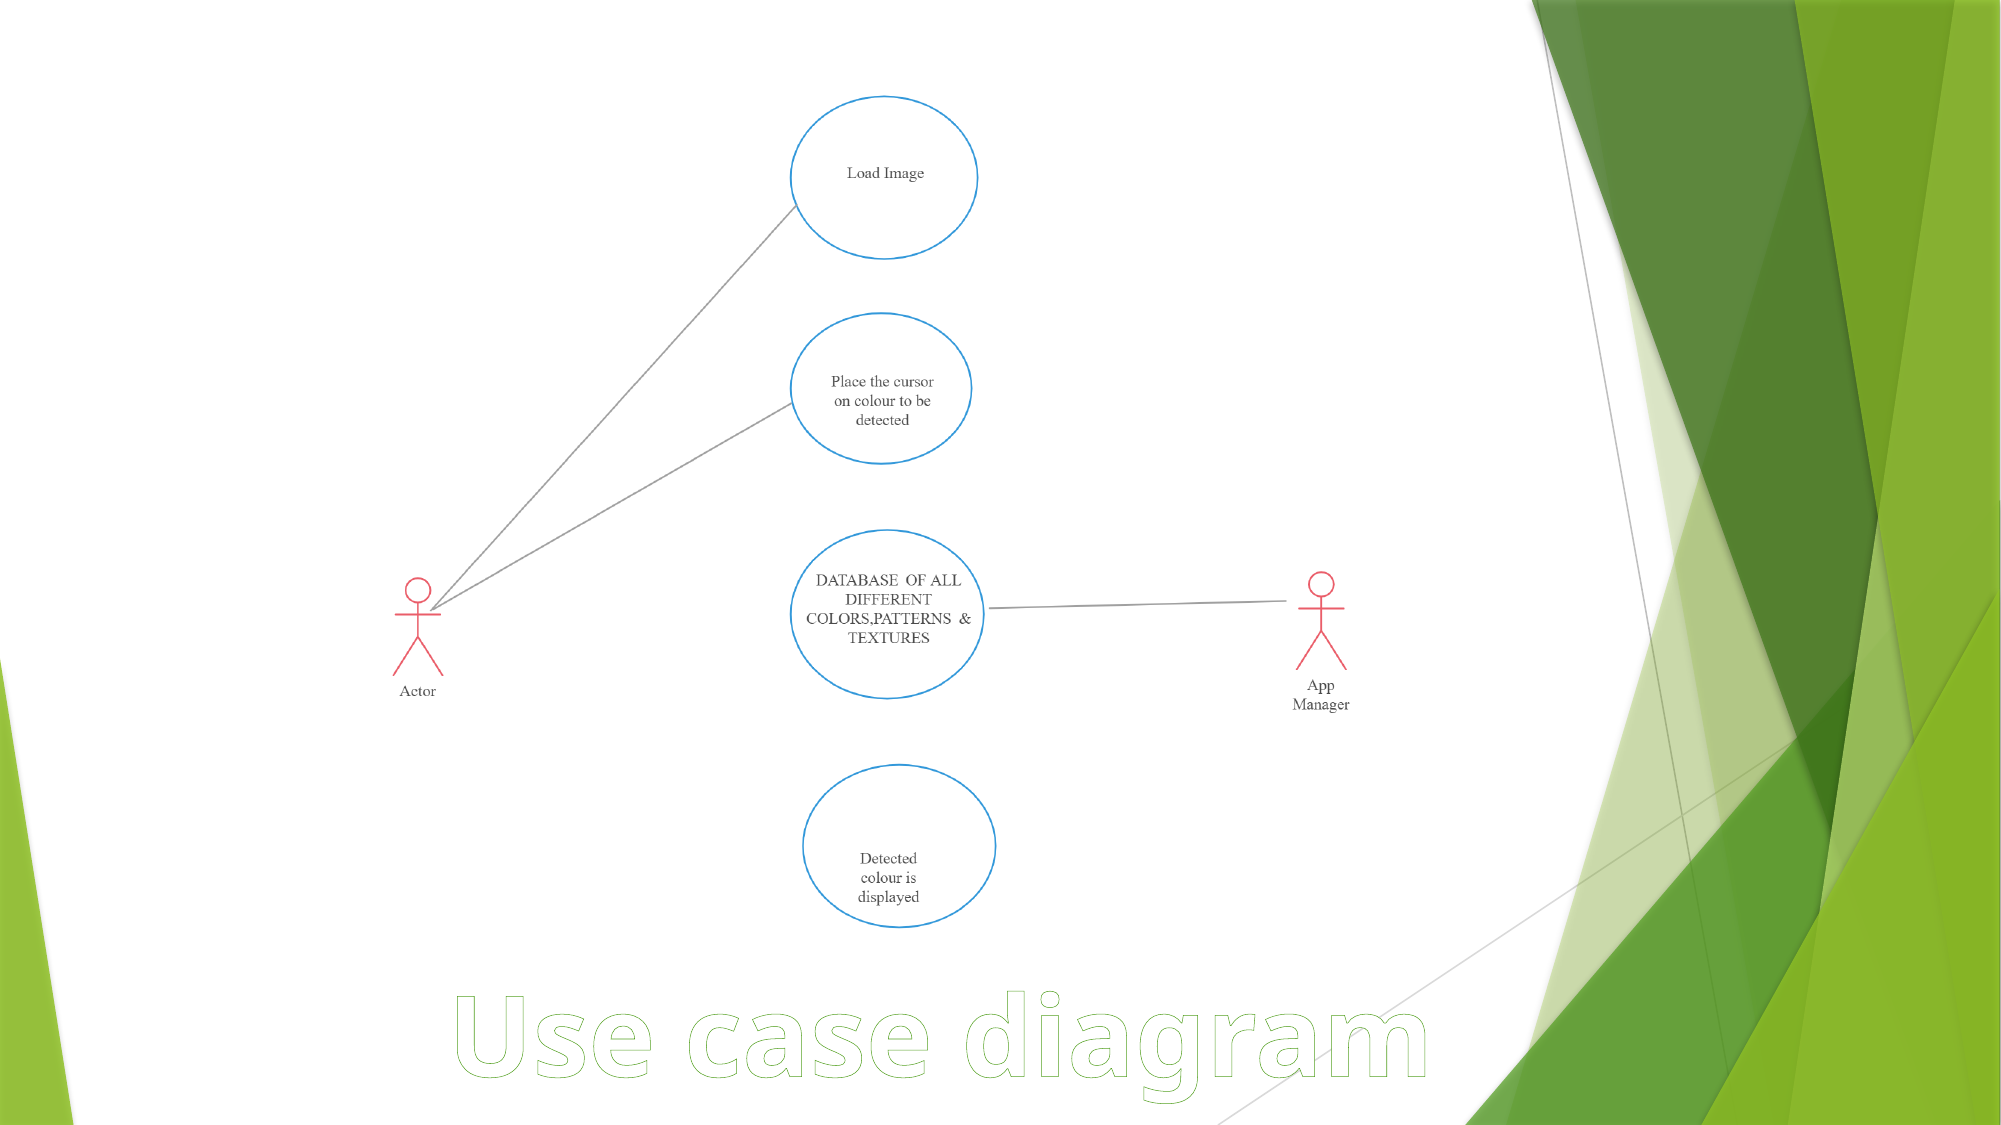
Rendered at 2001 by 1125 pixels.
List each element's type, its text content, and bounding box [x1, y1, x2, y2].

picture [369, 0, 1380, 963]
text_box Use case diagram [432, 956, 1449, 1107]
